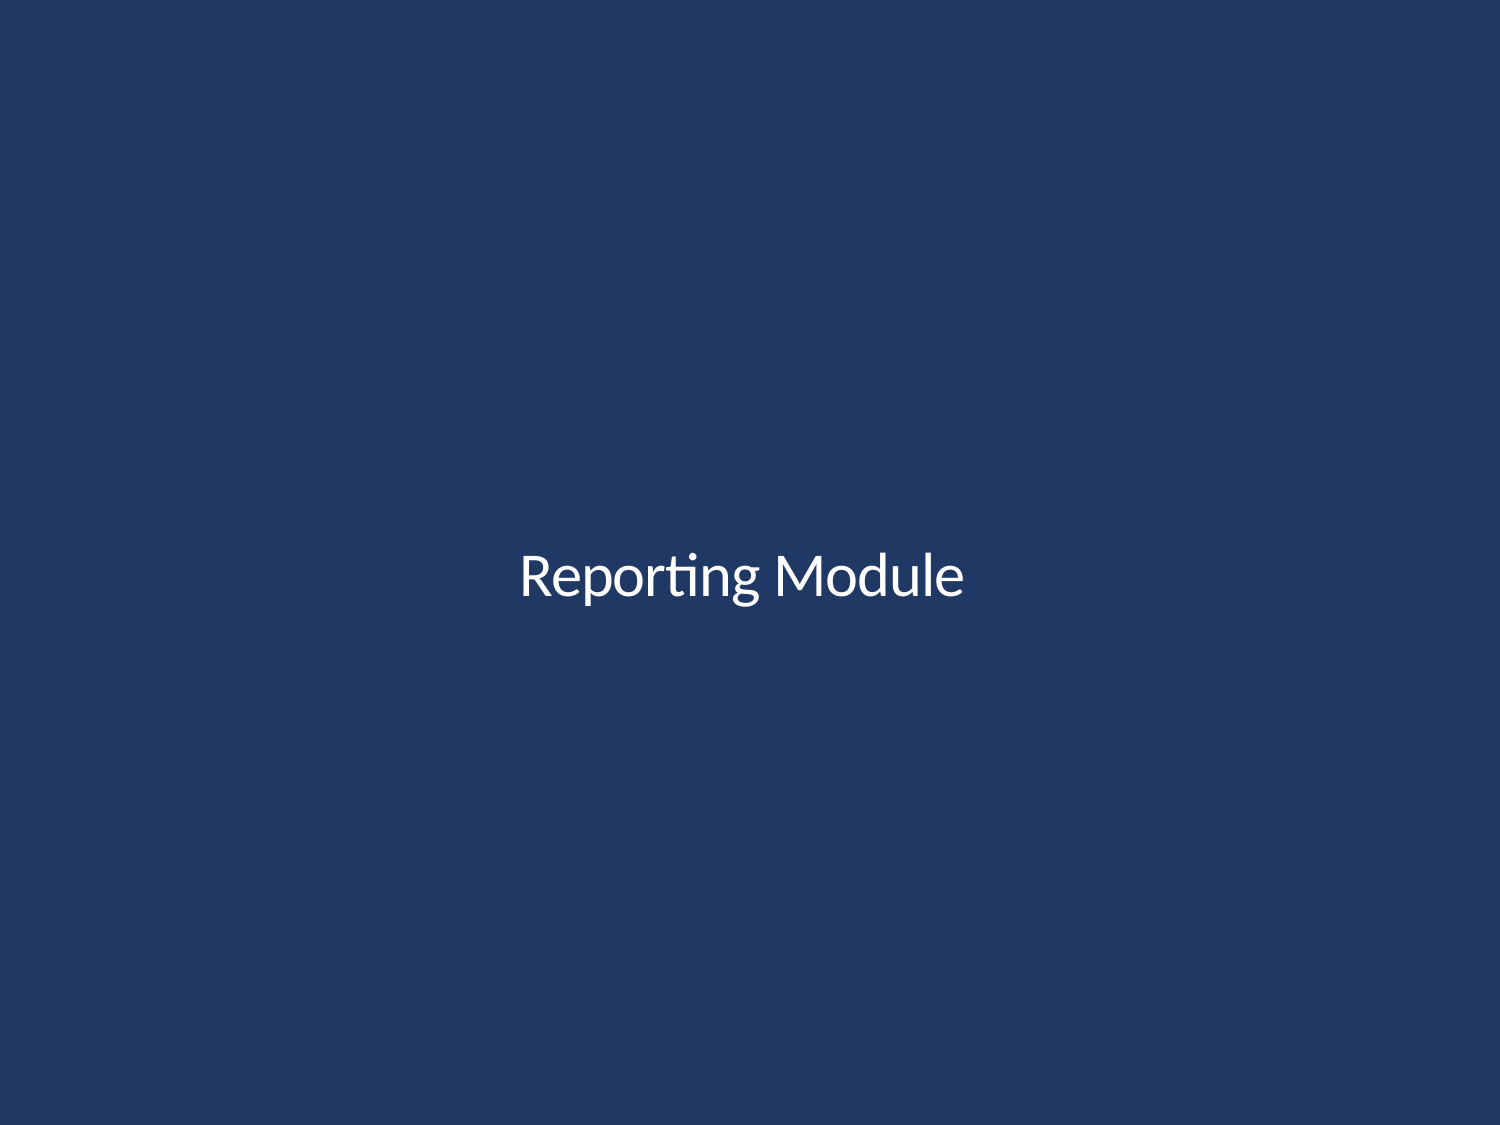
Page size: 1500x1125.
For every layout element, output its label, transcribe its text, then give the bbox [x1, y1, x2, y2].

title Reporting Module [0, 520, 1500, 708]
